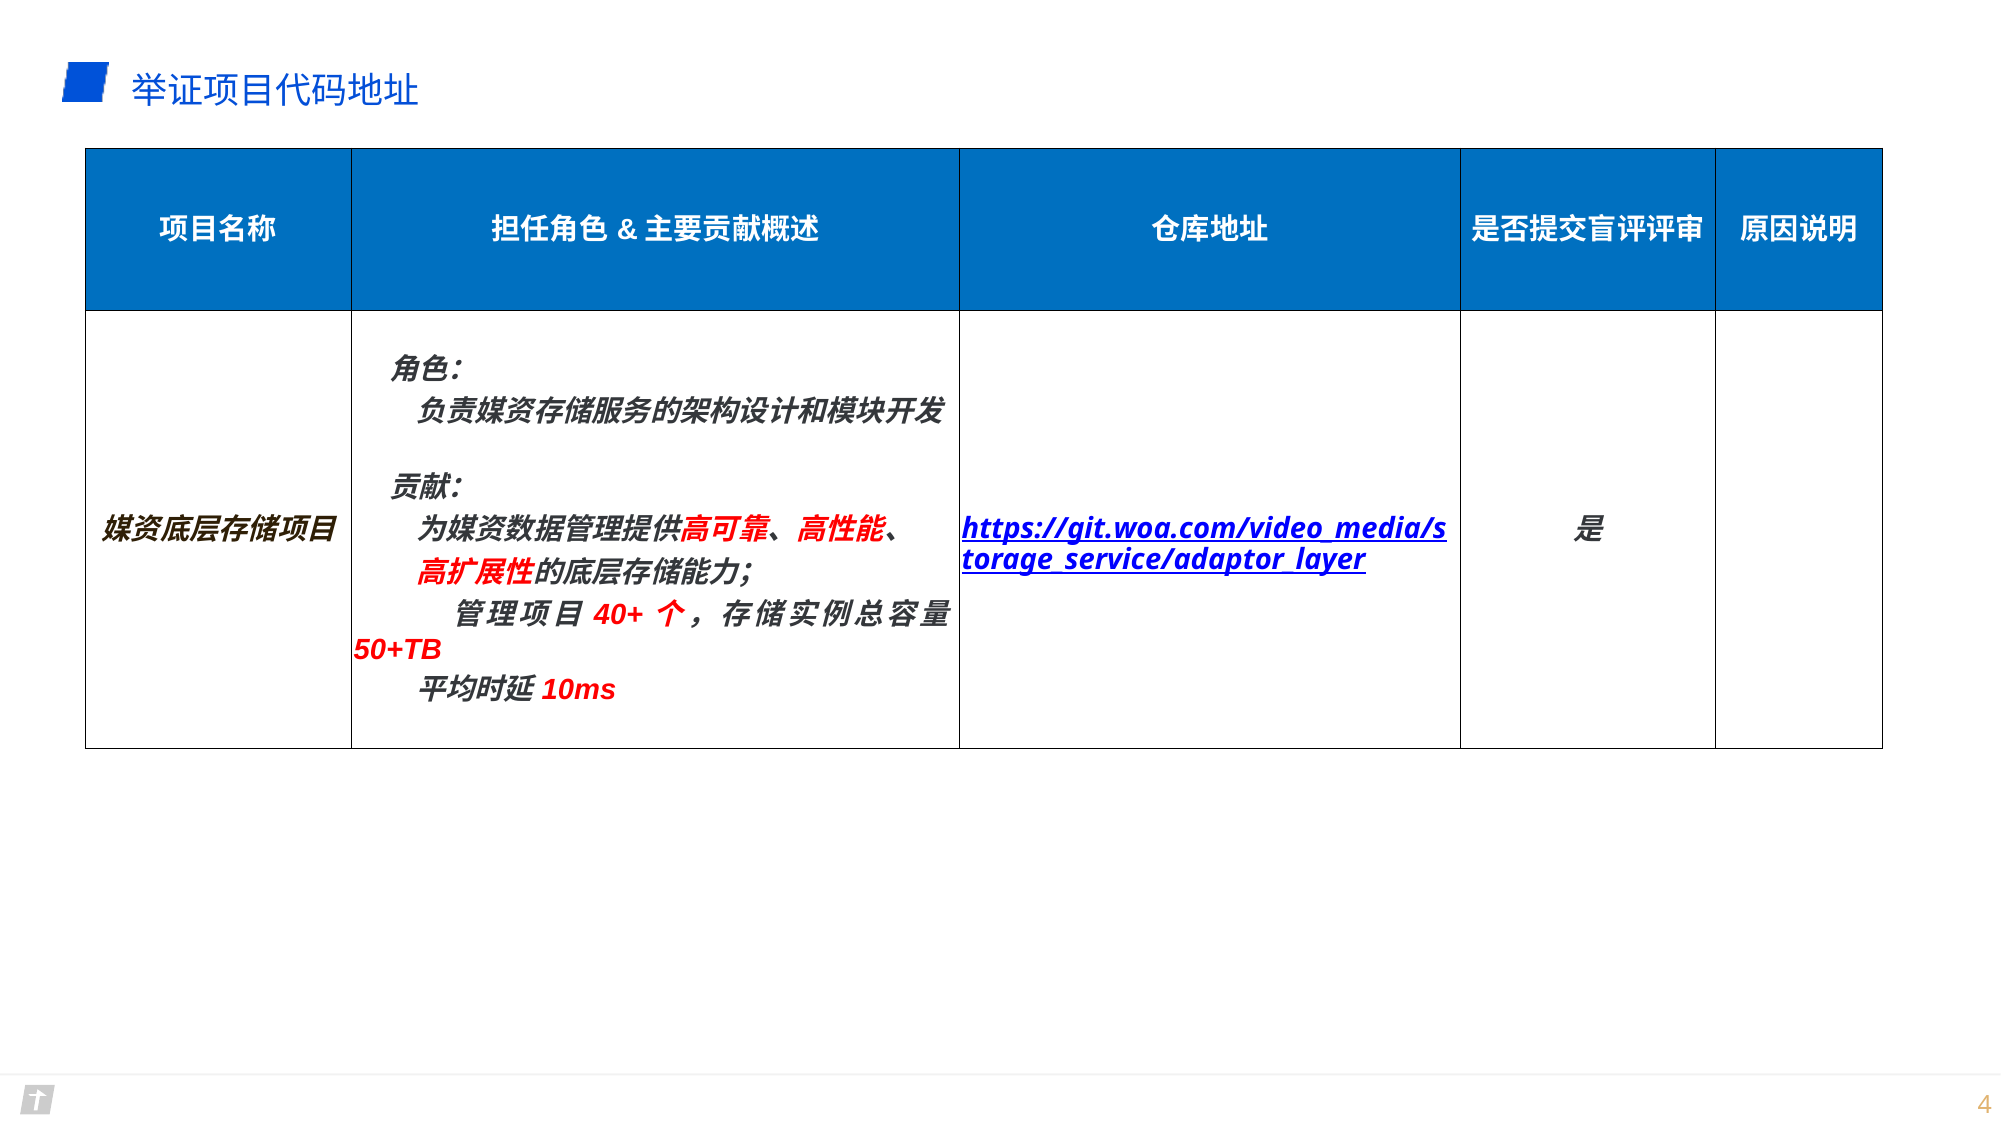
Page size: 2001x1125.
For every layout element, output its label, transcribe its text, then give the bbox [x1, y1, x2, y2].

table_header 仓库地址 [960, 149, 1460, 310]
table_header 原因说明 [1716, 149, 1882, 310]
slide_number 4 [0, 1079, 2000, 1125]
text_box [55, 62, 116, 102]
title 举证项目代码地址 [122, 67, 1954, 120]
table_cell 媒资底层存储项目 [86, 311, 351, 748]
table_cell 是 [1461, 311, 1715, 748]
table_cell 角色： 负责媒资存储服务的架构设计和模块开发 贡献： 为媒资数据管理提供高可靠、高性能、 高扩展性的底层存储能力； 管理项目40+个，存储实例总容量50+TB 平均时延10ms [352, 311, 959, 748]
table_cell [1716, 311, 1882, 748]
table_cell https://git.woa.com/video_media/storage_service/adaptor_layer [960, 311, 1460, 748]
table_header 担任角色&主要贡献概述 [352, 149, 959, 310]
table_header 是否提交盲评评审 [1461, 149, 1715, 310]
table_header 项目名称 [86, 149, 351, 310]
